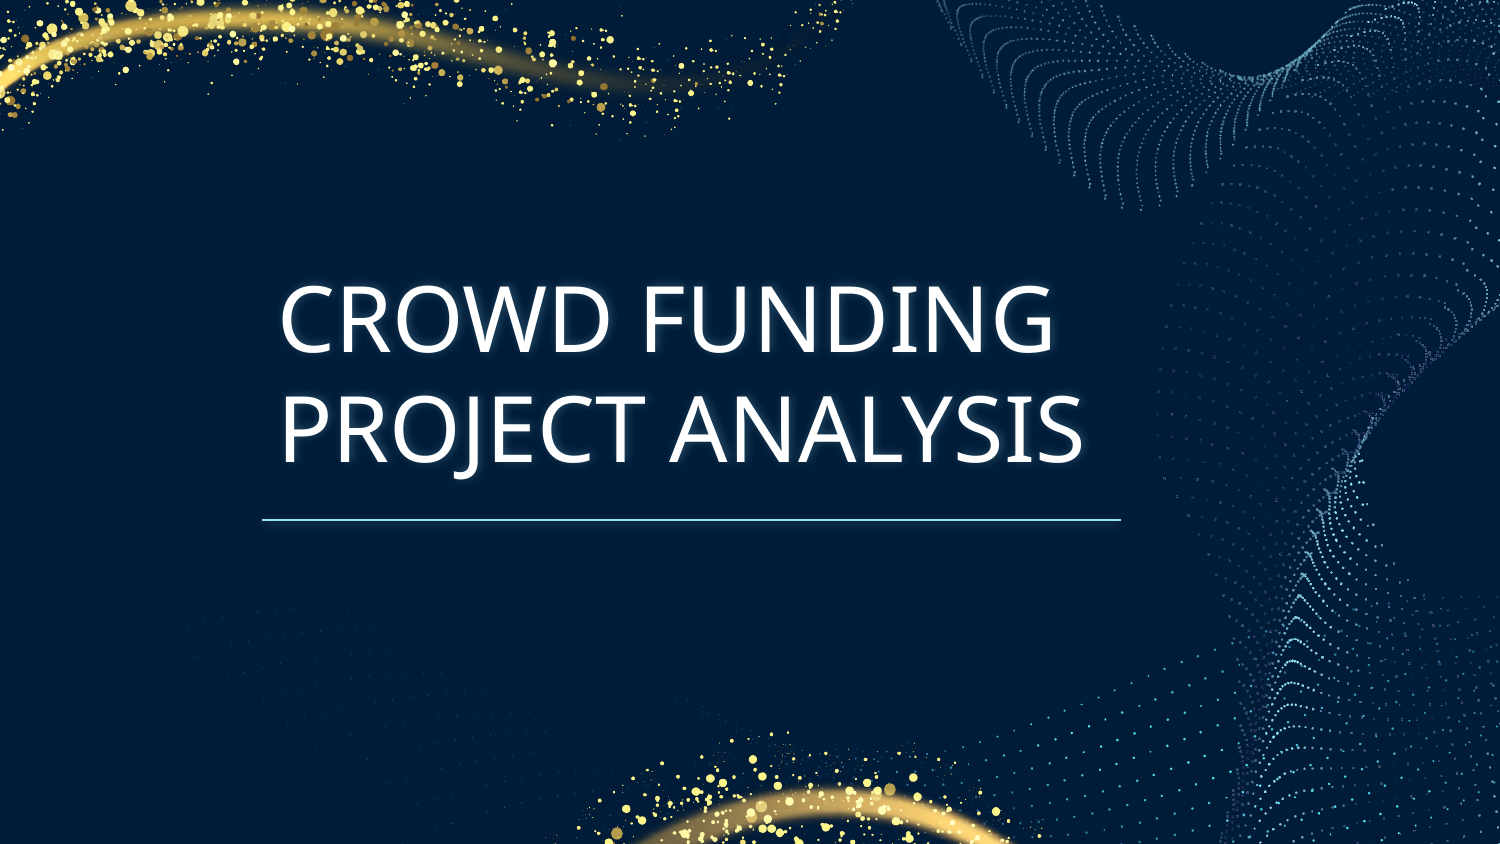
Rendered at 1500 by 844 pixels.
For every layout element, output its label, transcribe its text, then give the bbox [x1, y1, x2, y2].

title CROWD FUNDING PROJECT ANALYSIS [262, 245, 1142, 554]
picture [0, 554, 1261, 844]
picture [0, 0, 1500, 844]
